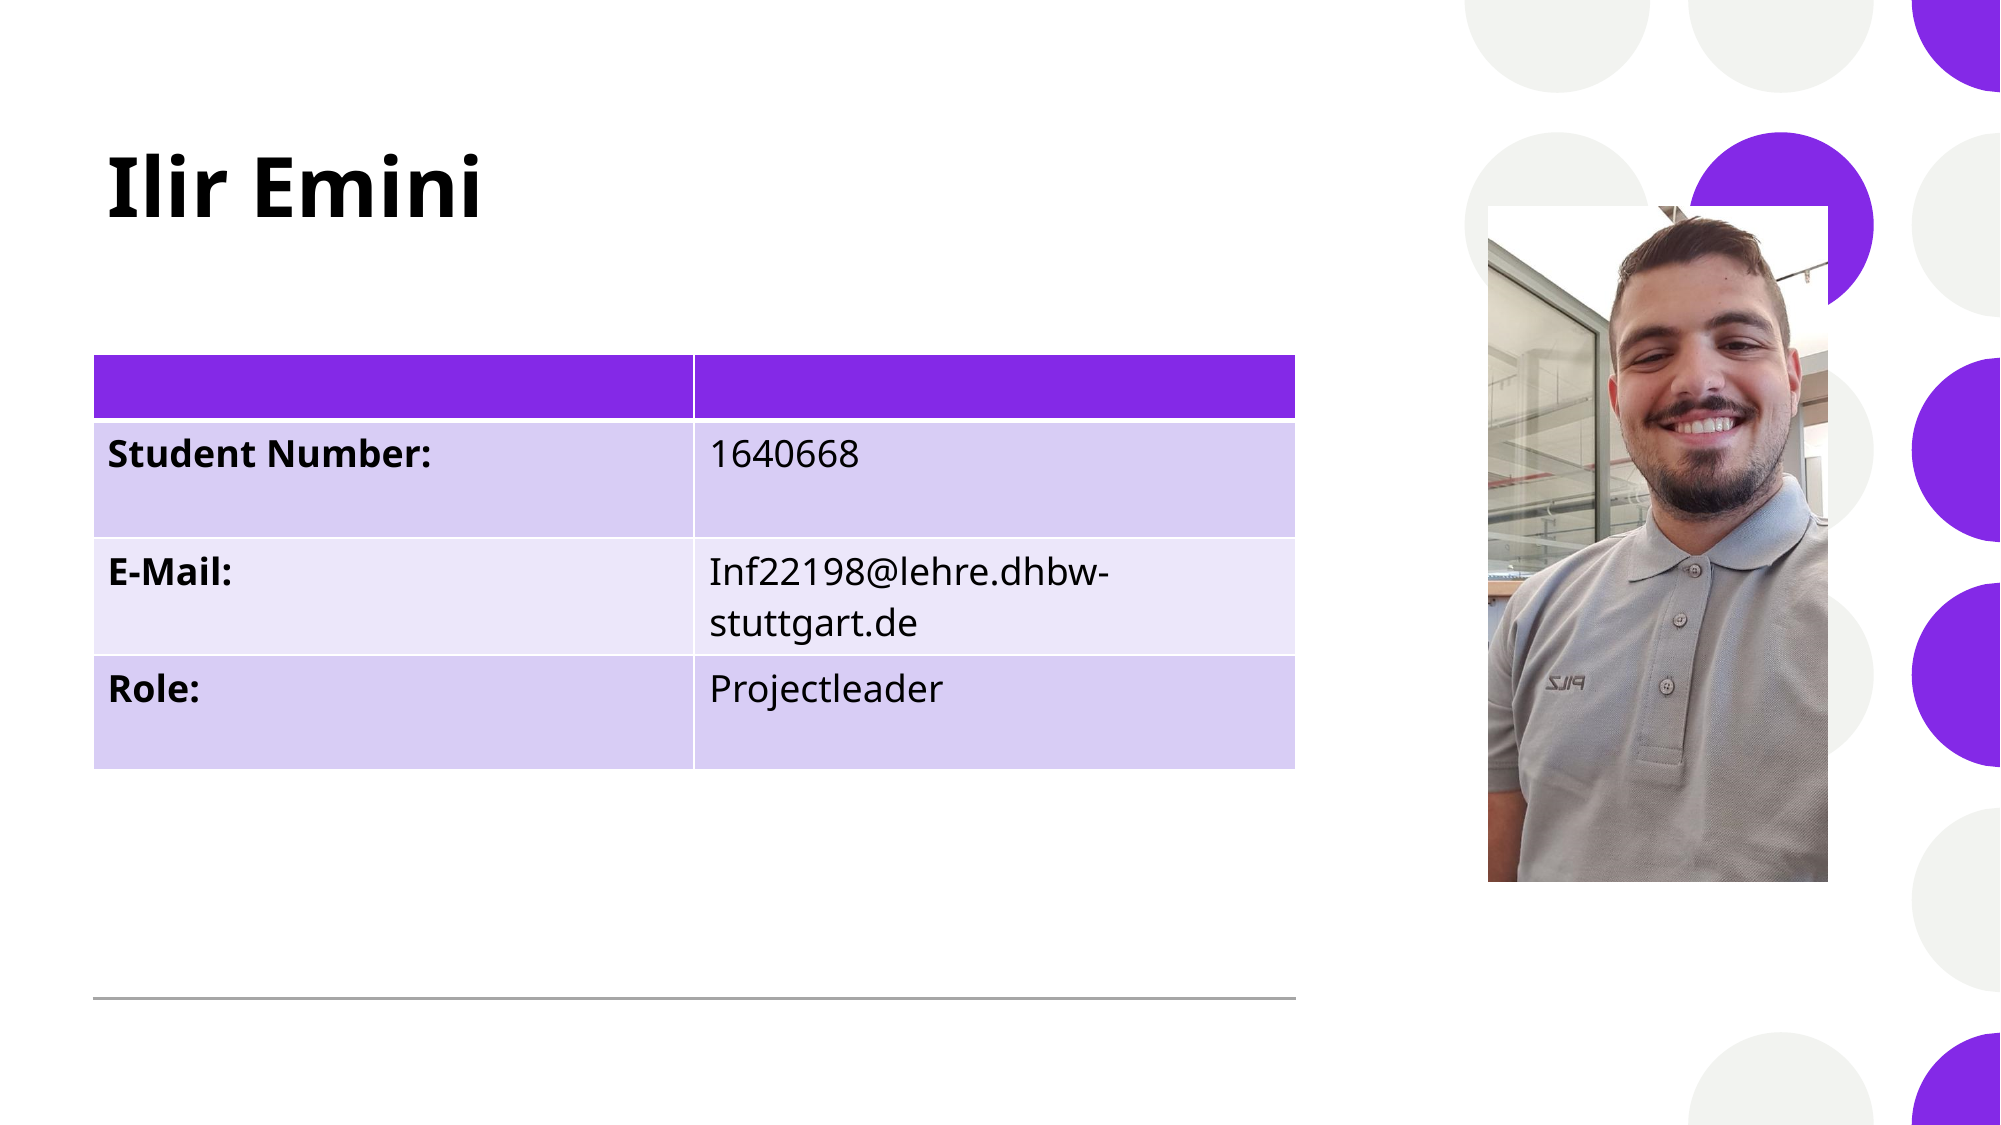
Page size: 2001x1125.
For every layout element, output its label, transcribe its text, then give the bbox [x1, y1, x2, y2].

table_cell Student Number: [94, 423, 693, 537]
title Ilir Emini [92, 126, 1297, 335]
table_header [695, 355, 1295, 418]
table_cell Inf22198@lehre.dhbw-stuttgart.de [695, 539, 1295, 654]
table_header [94, 355, 693, 418]
table_cell E-Mail: [94, 539, 693, 654]
table_cell Projectleader [695, 656, 1295, 769]
table_cell 1640668 [695, 423, 1295, 537]
table_cell Role: [94, 656, 693, 769]
picture [1488, 206, 1828, 882]
